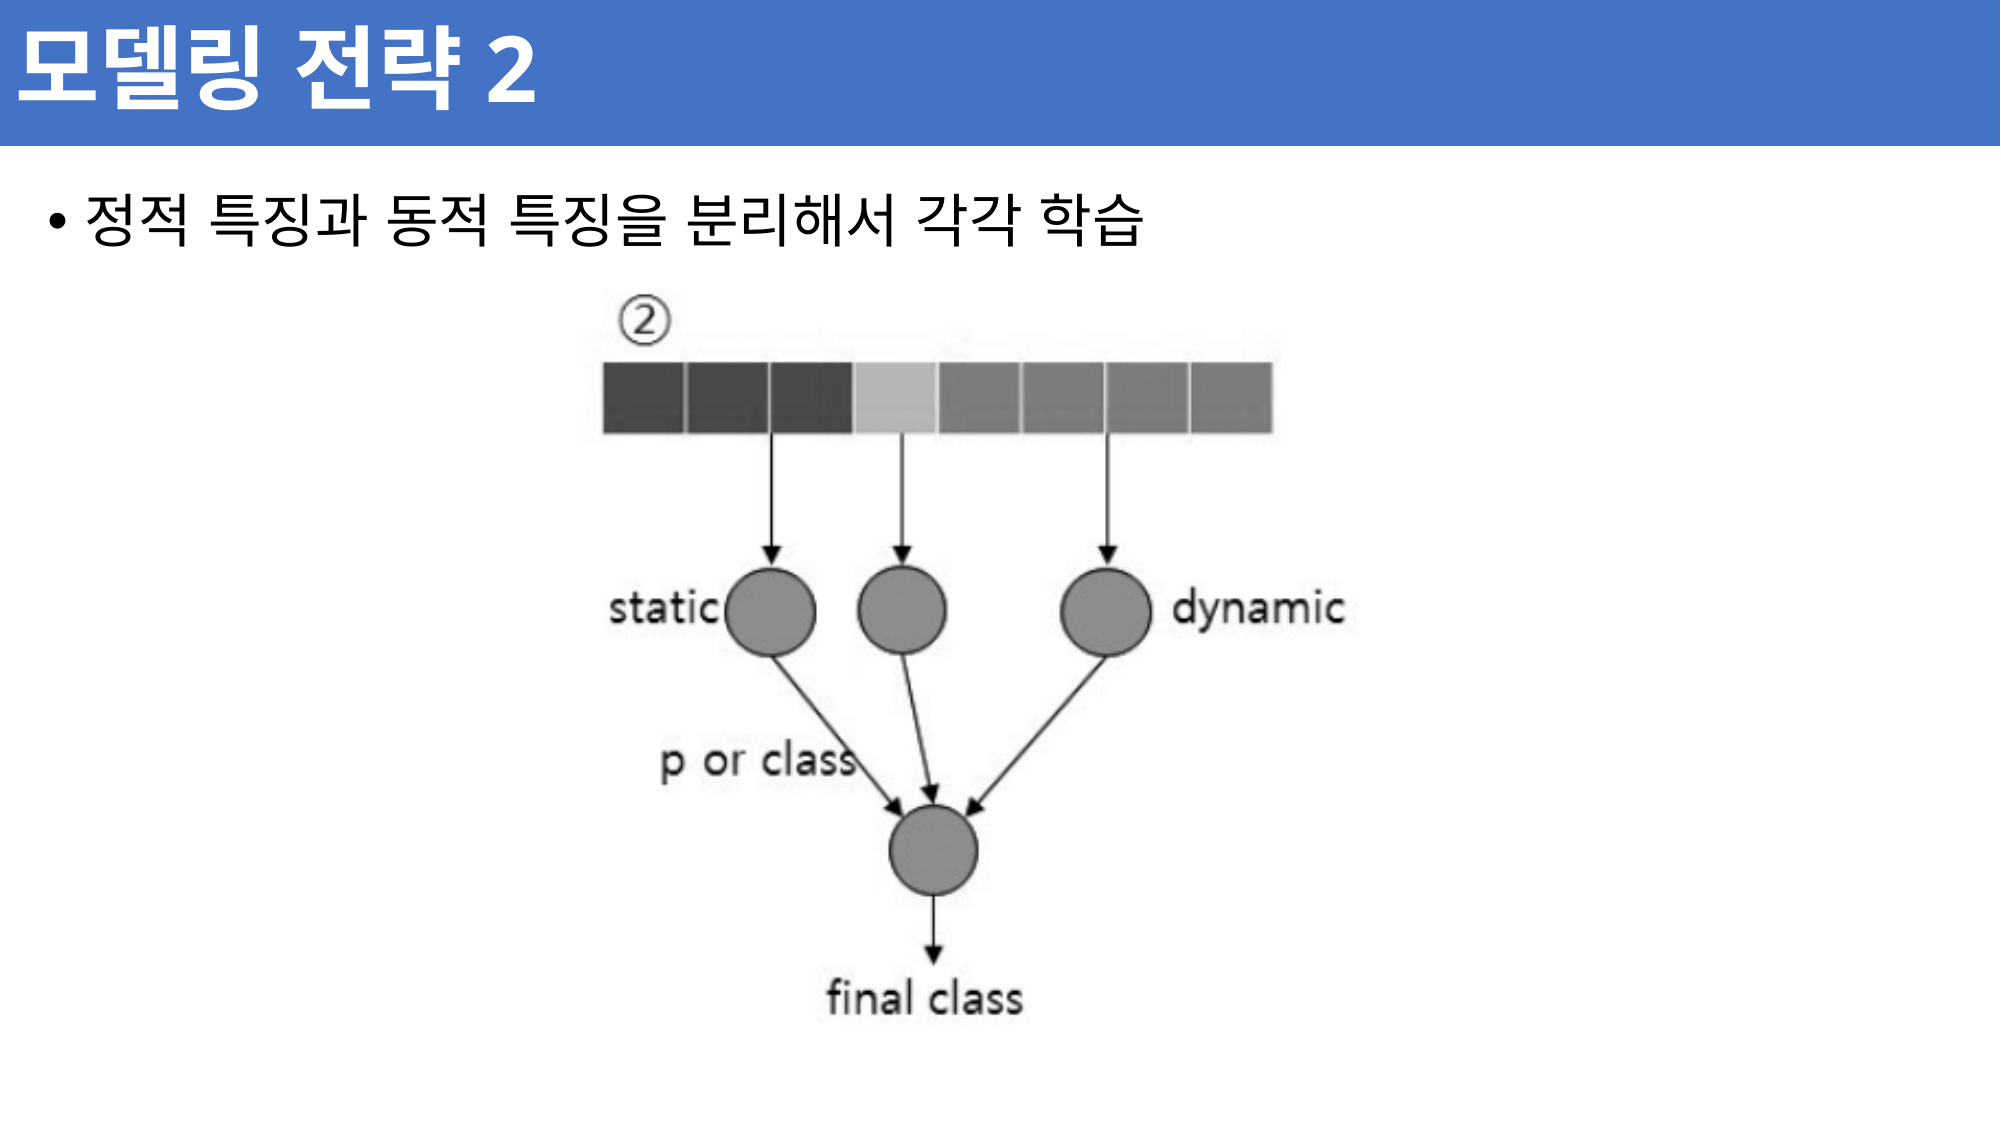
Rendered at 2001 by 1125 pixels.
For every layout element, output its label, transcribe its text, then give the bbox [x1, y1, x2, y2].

list 정적 특징과 동적 특징을 분리해서 각각 학습 [32, 185, 1976, 1008]
picture [565, 284, 1378, 1094]
title 모델링 전략2 [0, 0, 2000, 146]
